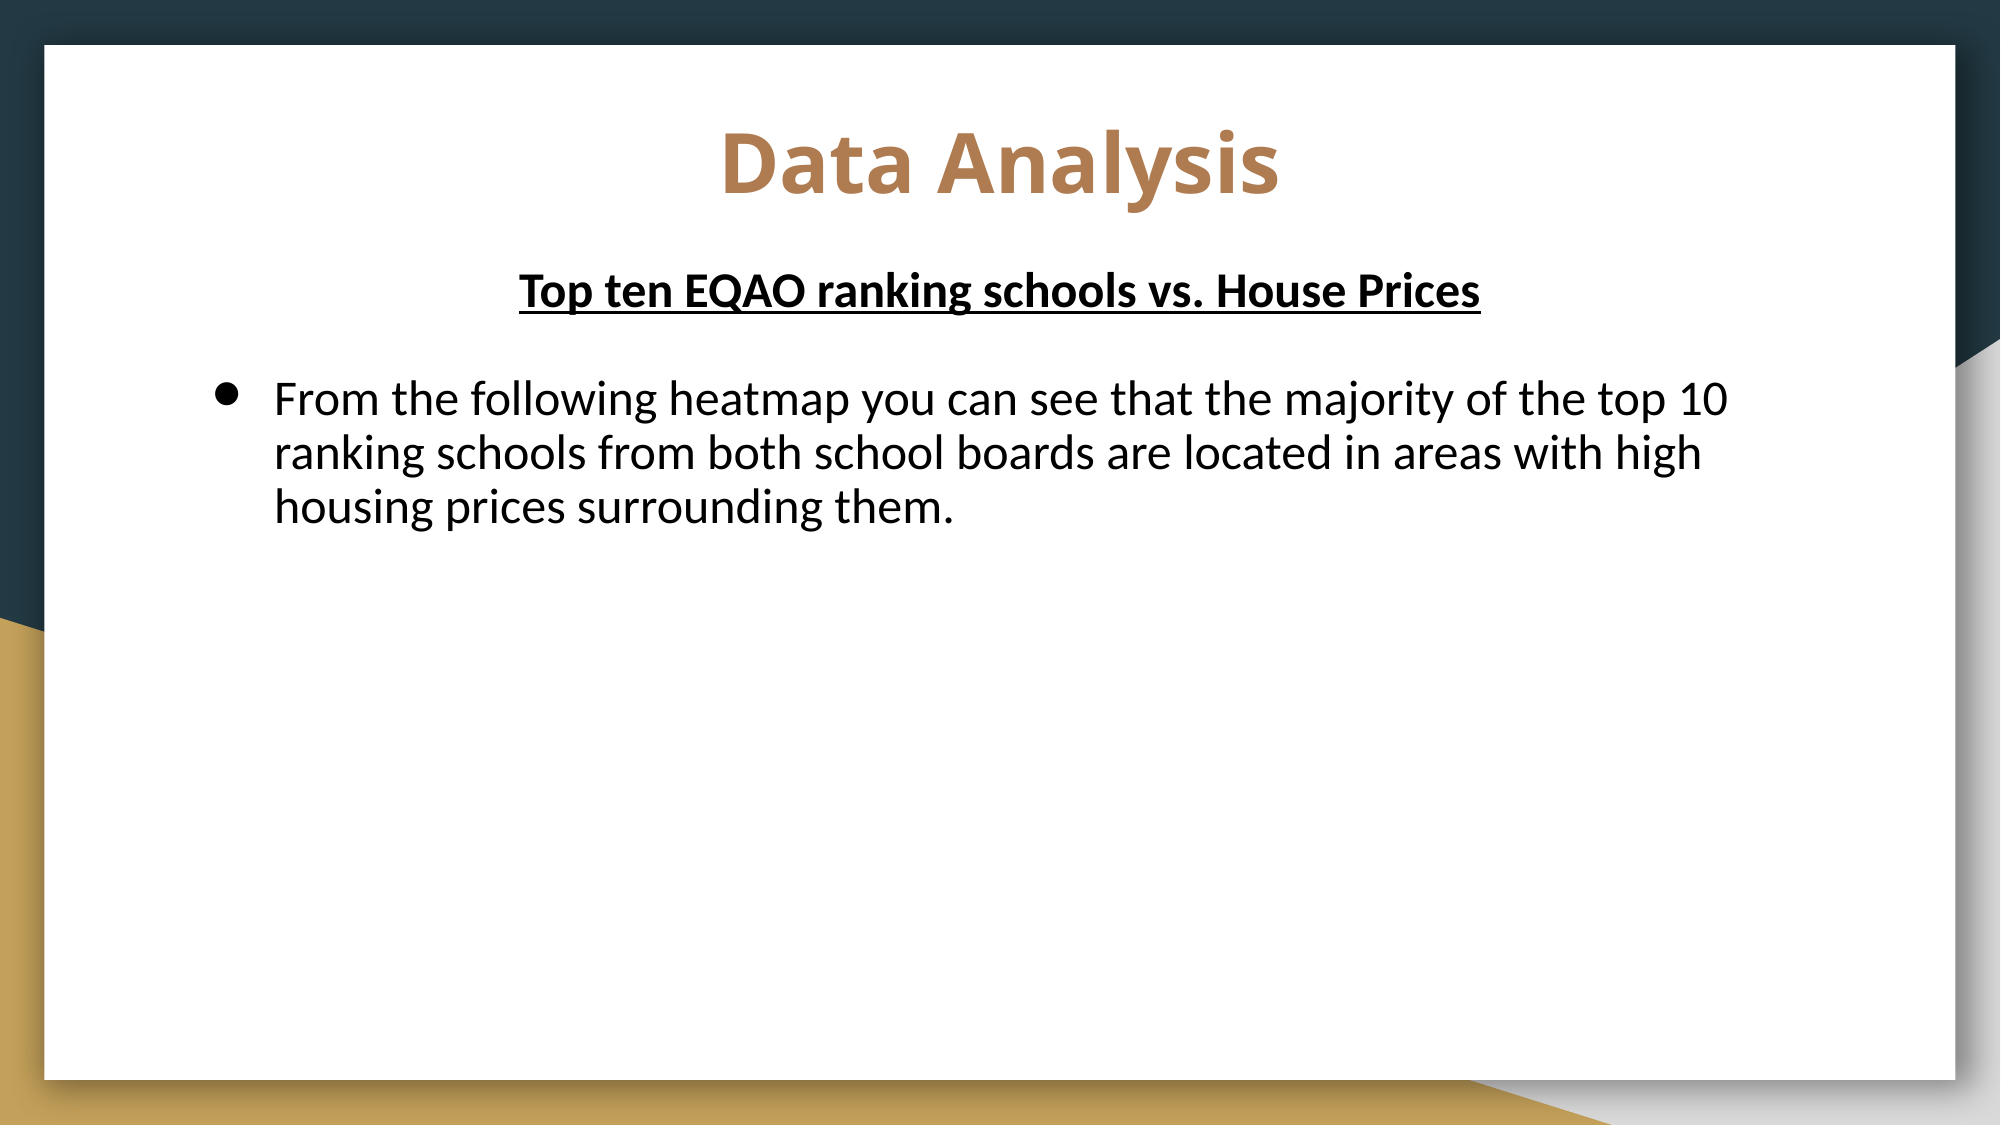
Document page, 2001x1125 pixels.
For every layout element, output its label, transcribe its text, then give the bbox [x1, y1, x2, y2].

list Top ten EQAO ranking schools vs. House Prices From the following heatmap you can see that the majority of the top 10 ranking schools from both school boards are located in areas with high housing prices surrounding them. [179, 244, 1821, 971]
title Data Analysis [179, 90, 1821, 244]
